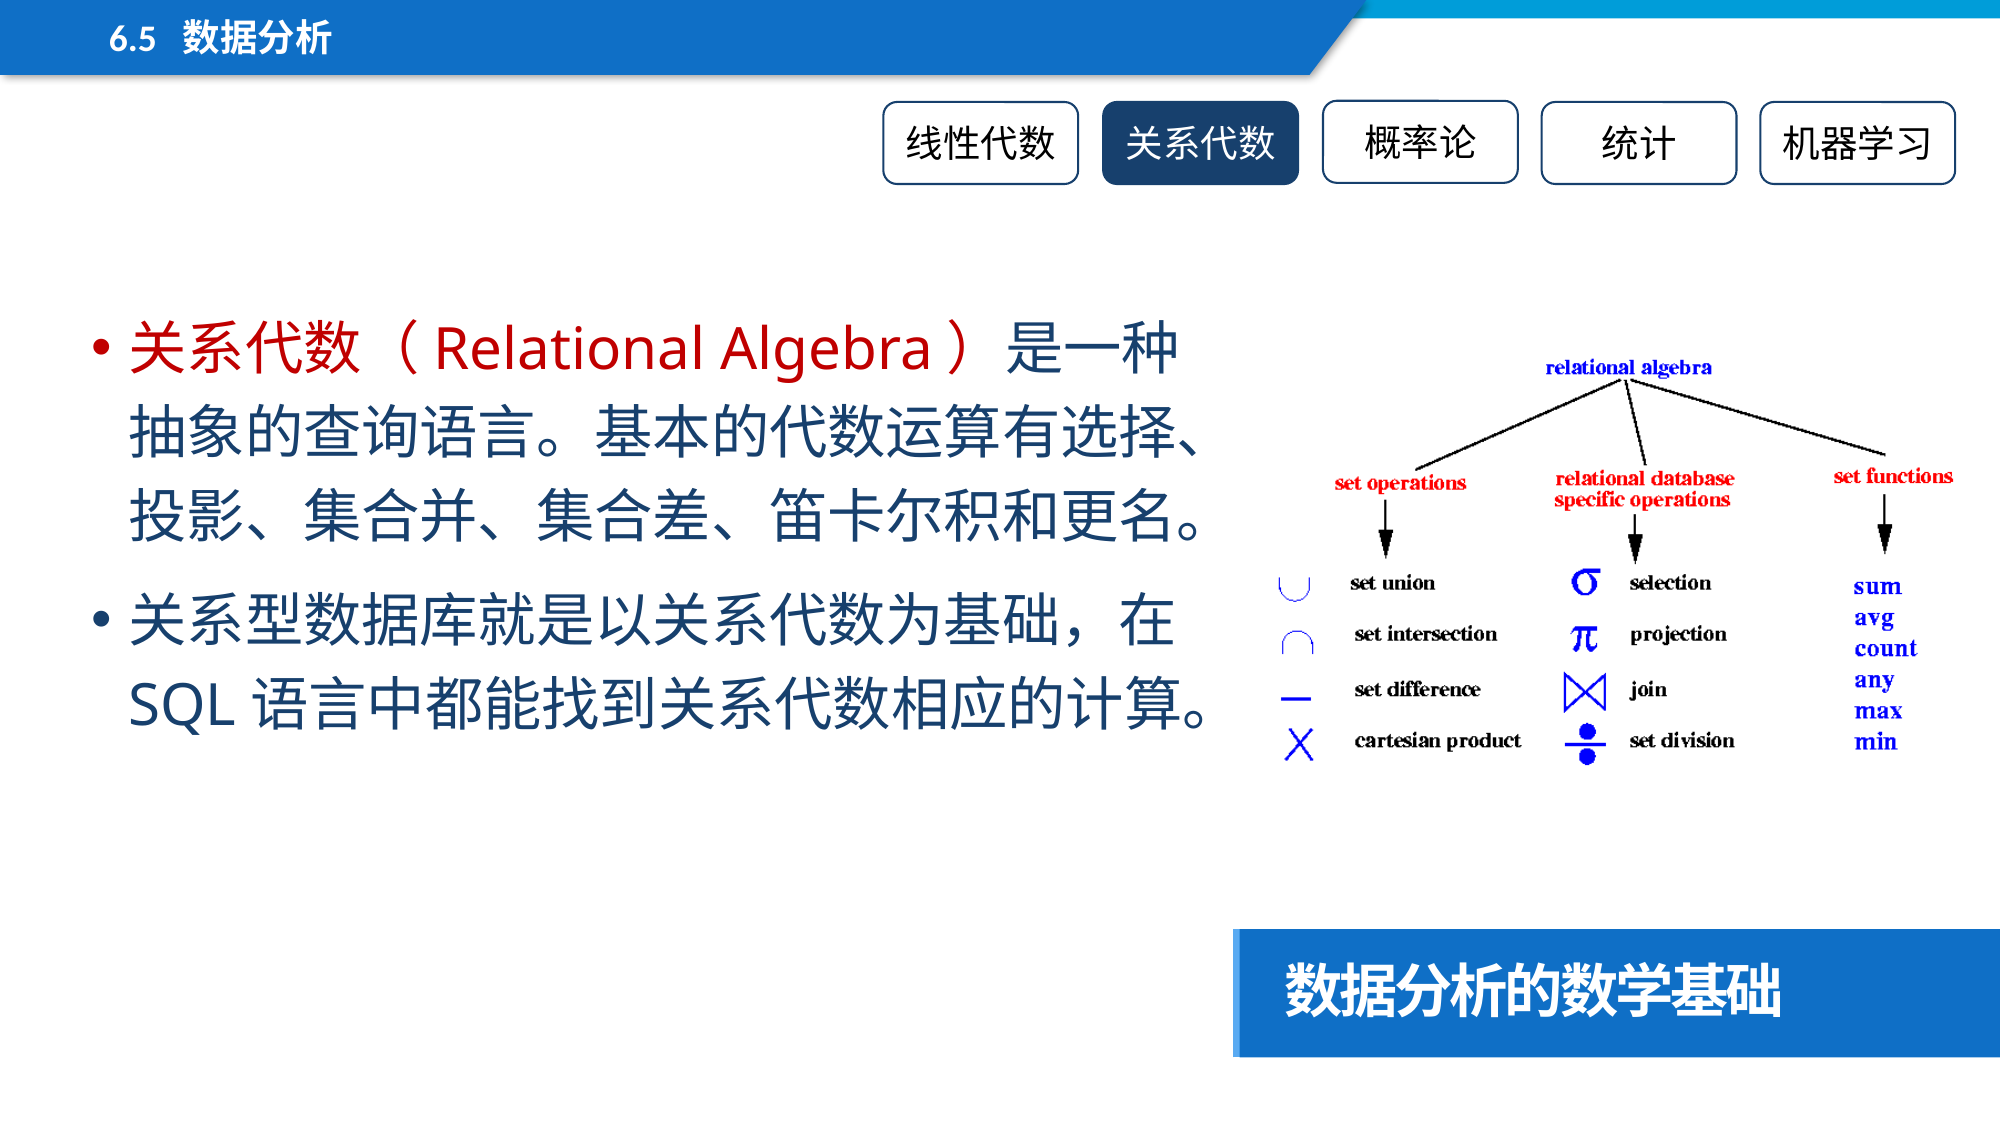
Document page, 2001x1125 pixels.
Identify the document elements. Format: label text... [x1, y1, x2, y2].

text_box 统计 [1540, 100, 1738, 186]
list 数据分析的数学基础 [1239, 929, 2000, 1058]
text_box 概率论 [1321, 99, 1519, 184]
list 关系代数（Relational Algebra）是一种抽象的查询语言。基本的代数运算有选择、投影、集合并、集合差、笛卡尔积和更名。 关系型数据库就是以关系代数为基础，在SQL语言中都能找到关系代数相应的计算。 [76, 289, 1214, 836]
picture [1270, 351, 1962, 774]
text_box 机器学习 [1759, 100, 1957, 186]
text_box 线性代数 [882, 100, 1080, 186]
list 6.5 数据分析 [93, 11, 1138, 68]
text_box 关系代数 [1102, 100, 1300, 186]
